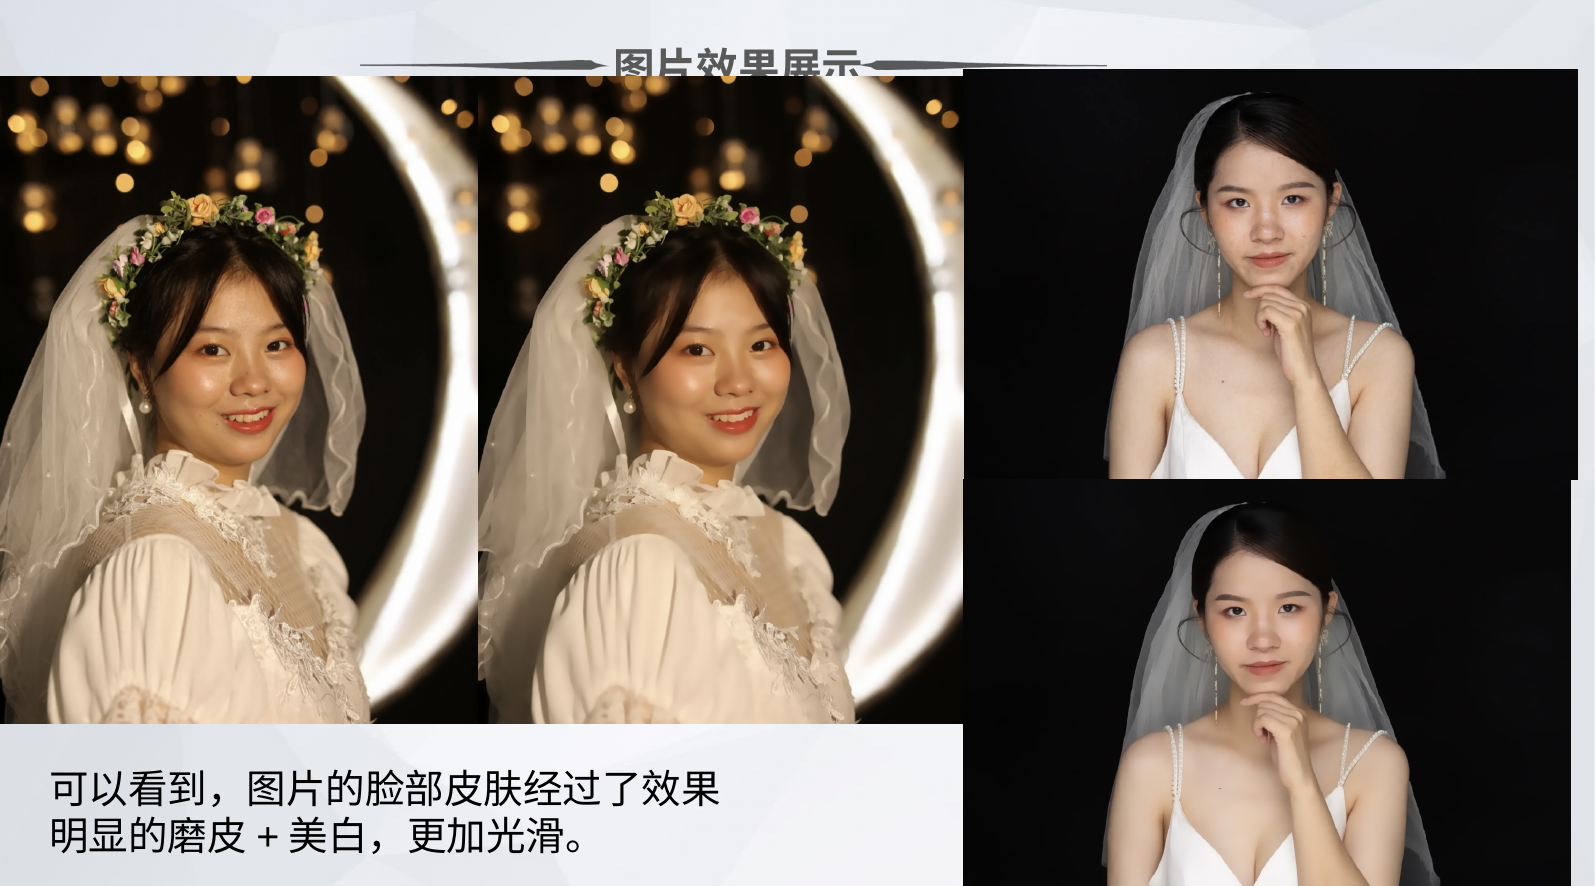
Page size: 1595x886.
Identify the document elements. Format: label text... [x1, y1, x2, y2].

picture [0, 0, 1595, 886]
text_box 图片效果展示 [572, 41, 904, 75]
text_box 可以看到，图片的脸部皮肤经过了效果明显的磨皮+美白，更加光滑。 [34, 756, 774, 867]
